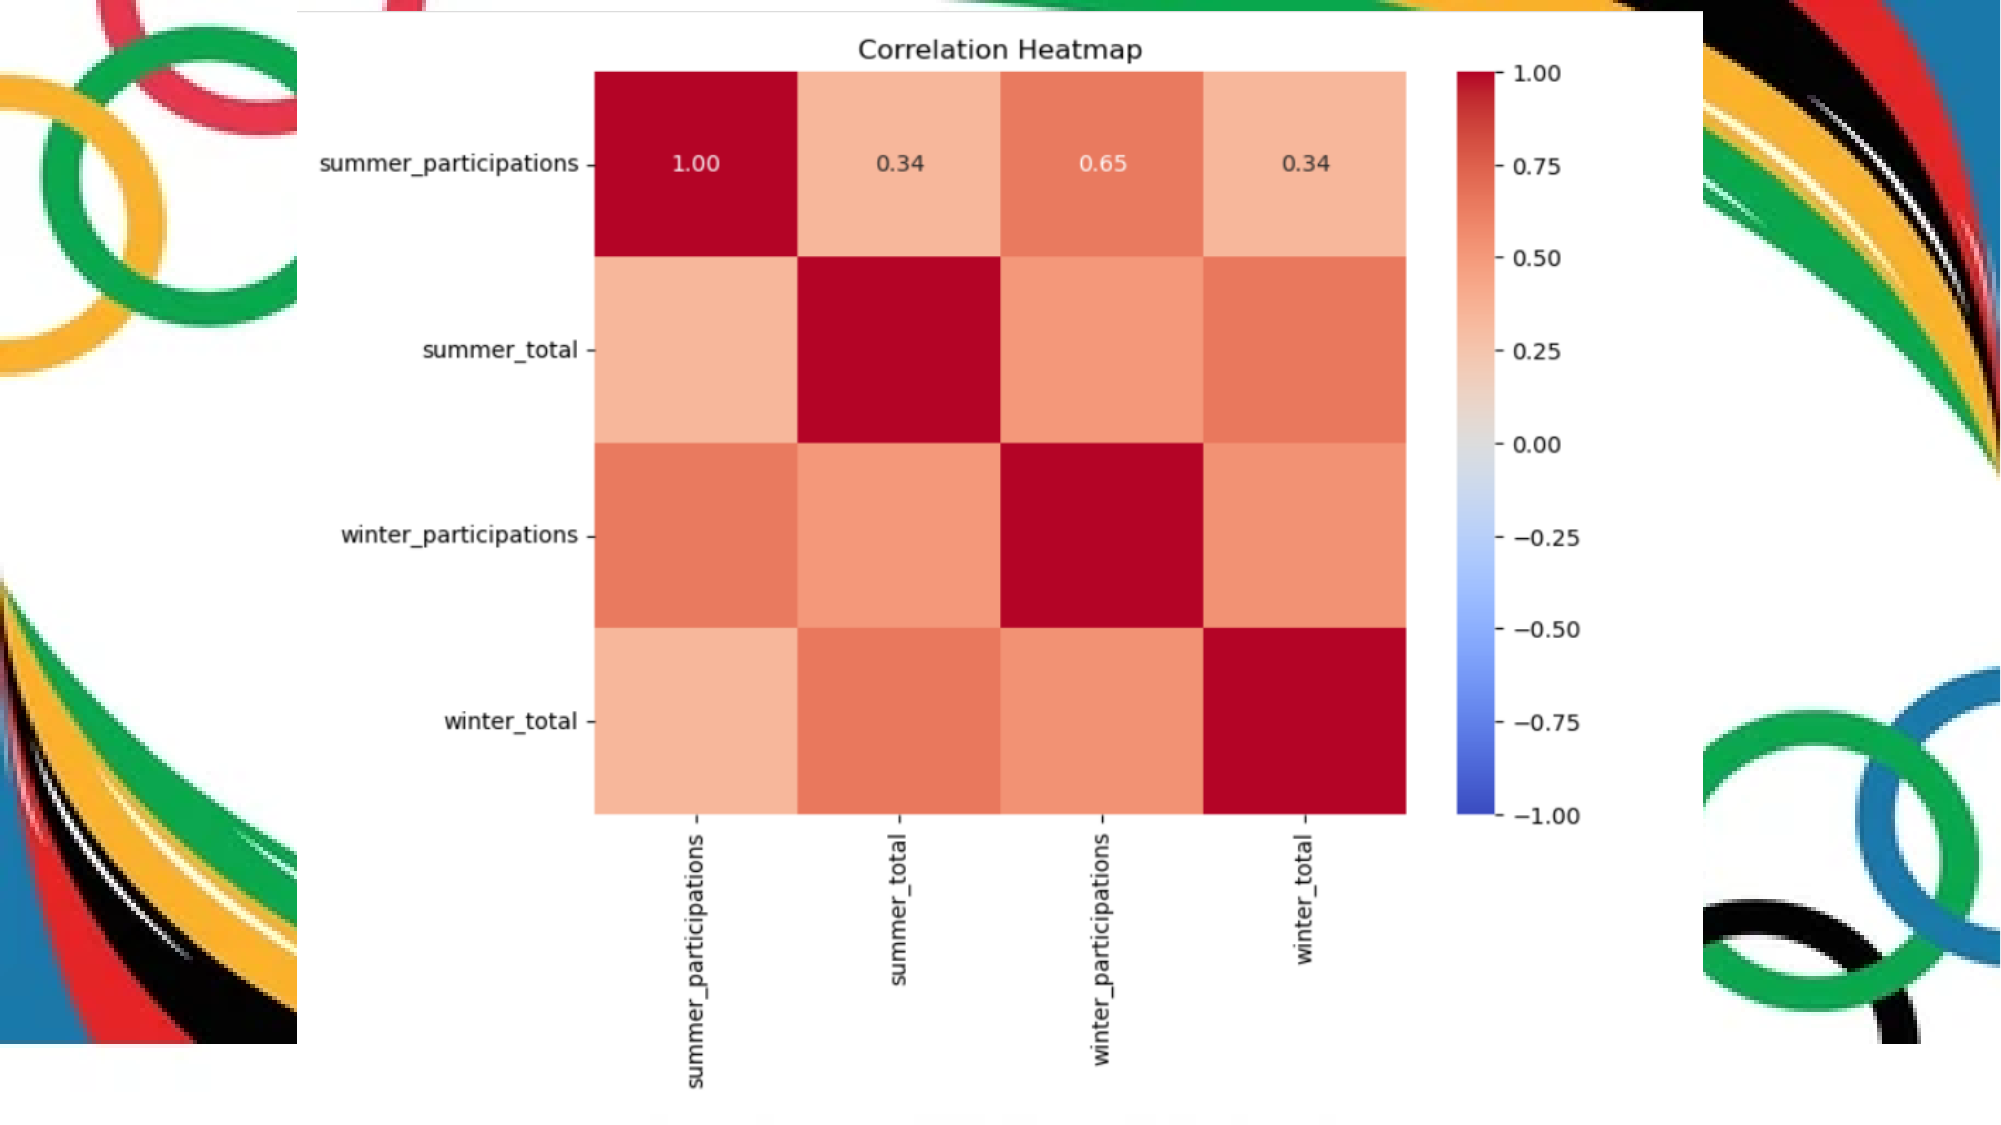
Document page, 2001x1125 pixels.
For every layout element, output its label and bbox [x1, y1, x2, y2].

picture [0, 0, 2001, 1125]
list [297, 11, 1703, 1114]
